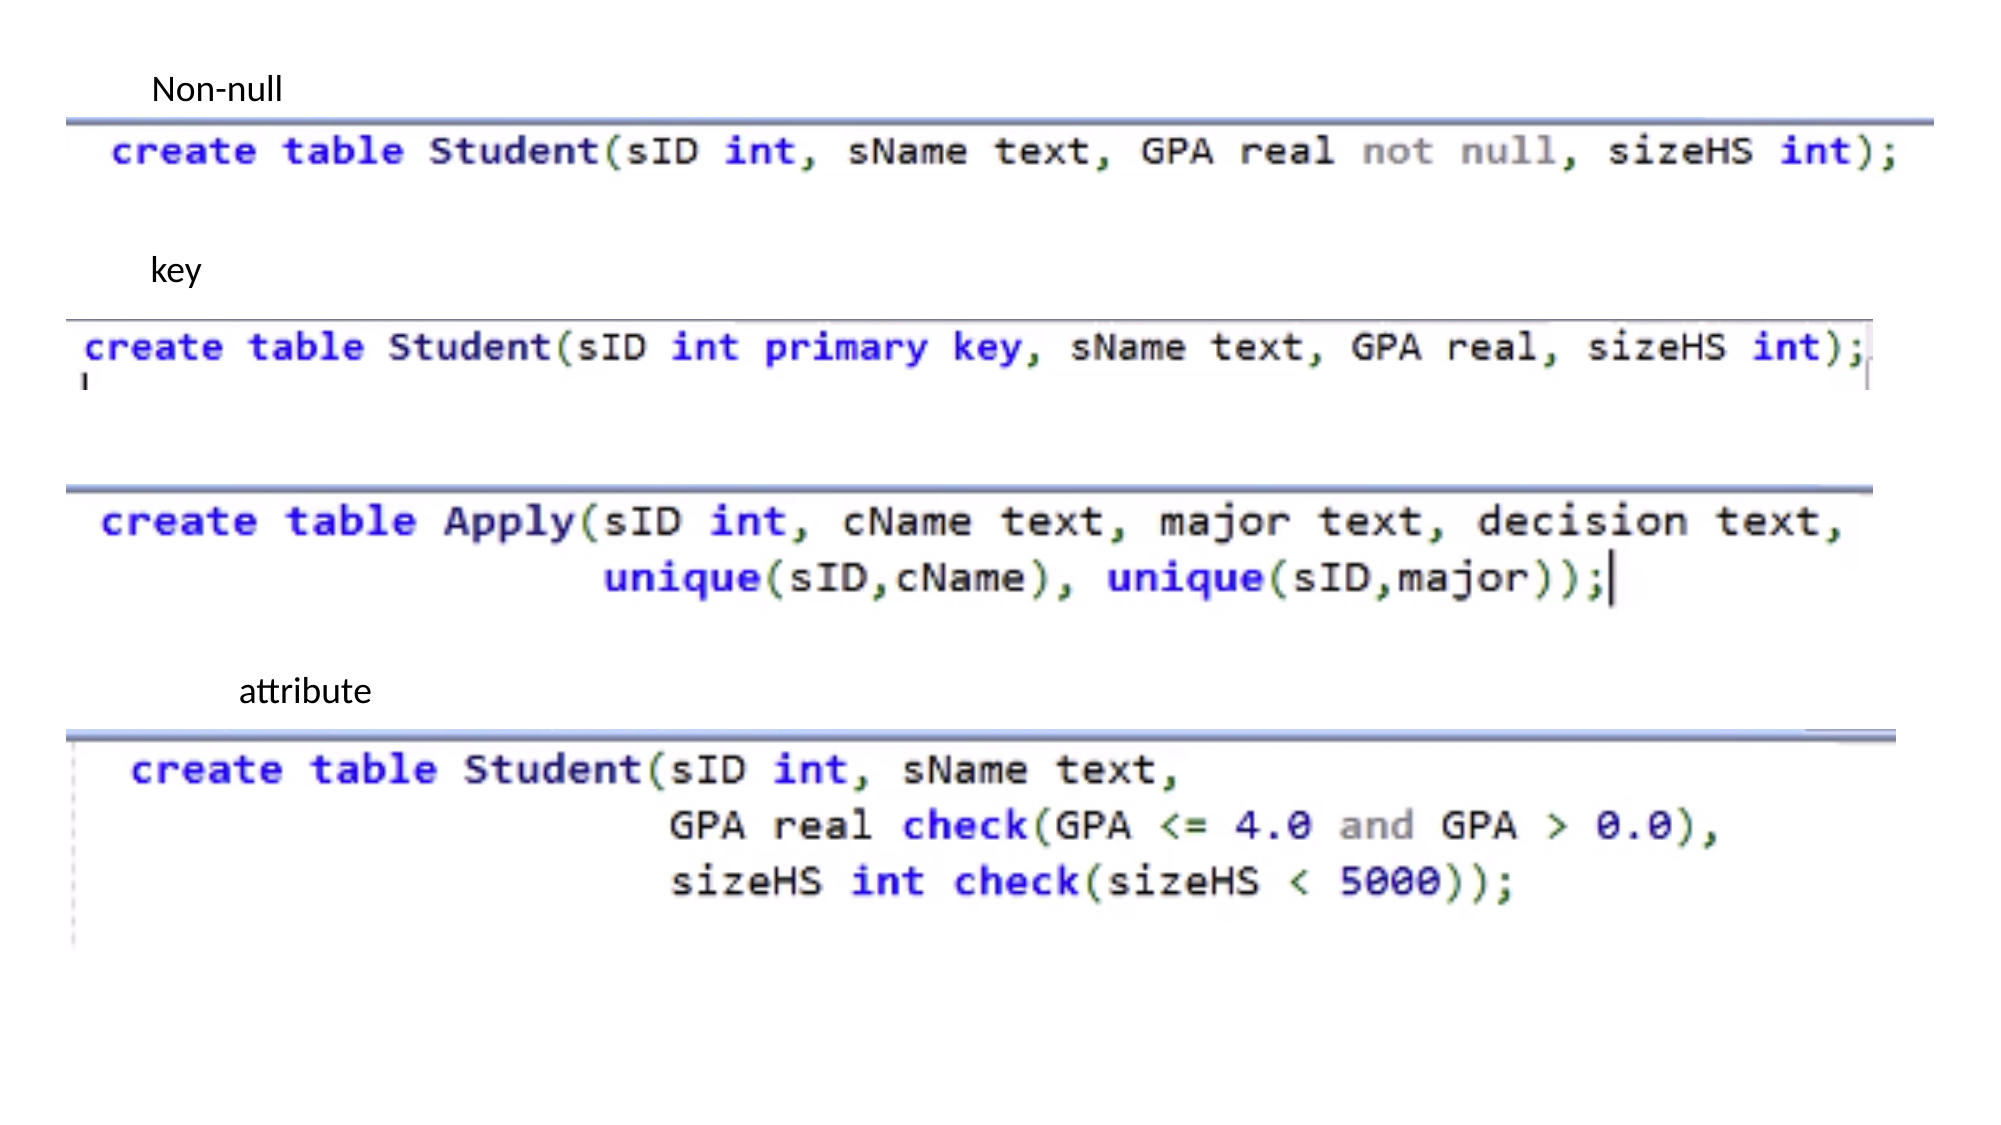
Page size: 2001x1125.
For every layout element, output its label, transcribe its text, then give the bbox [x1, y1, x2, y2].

picture [66, 729, 1896, 951]
text_box attribute [224, 658, 388, 719]
text_box key [135, 238, 232, 298]
picture [65, 319, 1873, 390]
picture [66, 117, 1934, 203]
picture [65, 484, 1873, 634]
text_box Non-null [136, 56, 299, 117]
